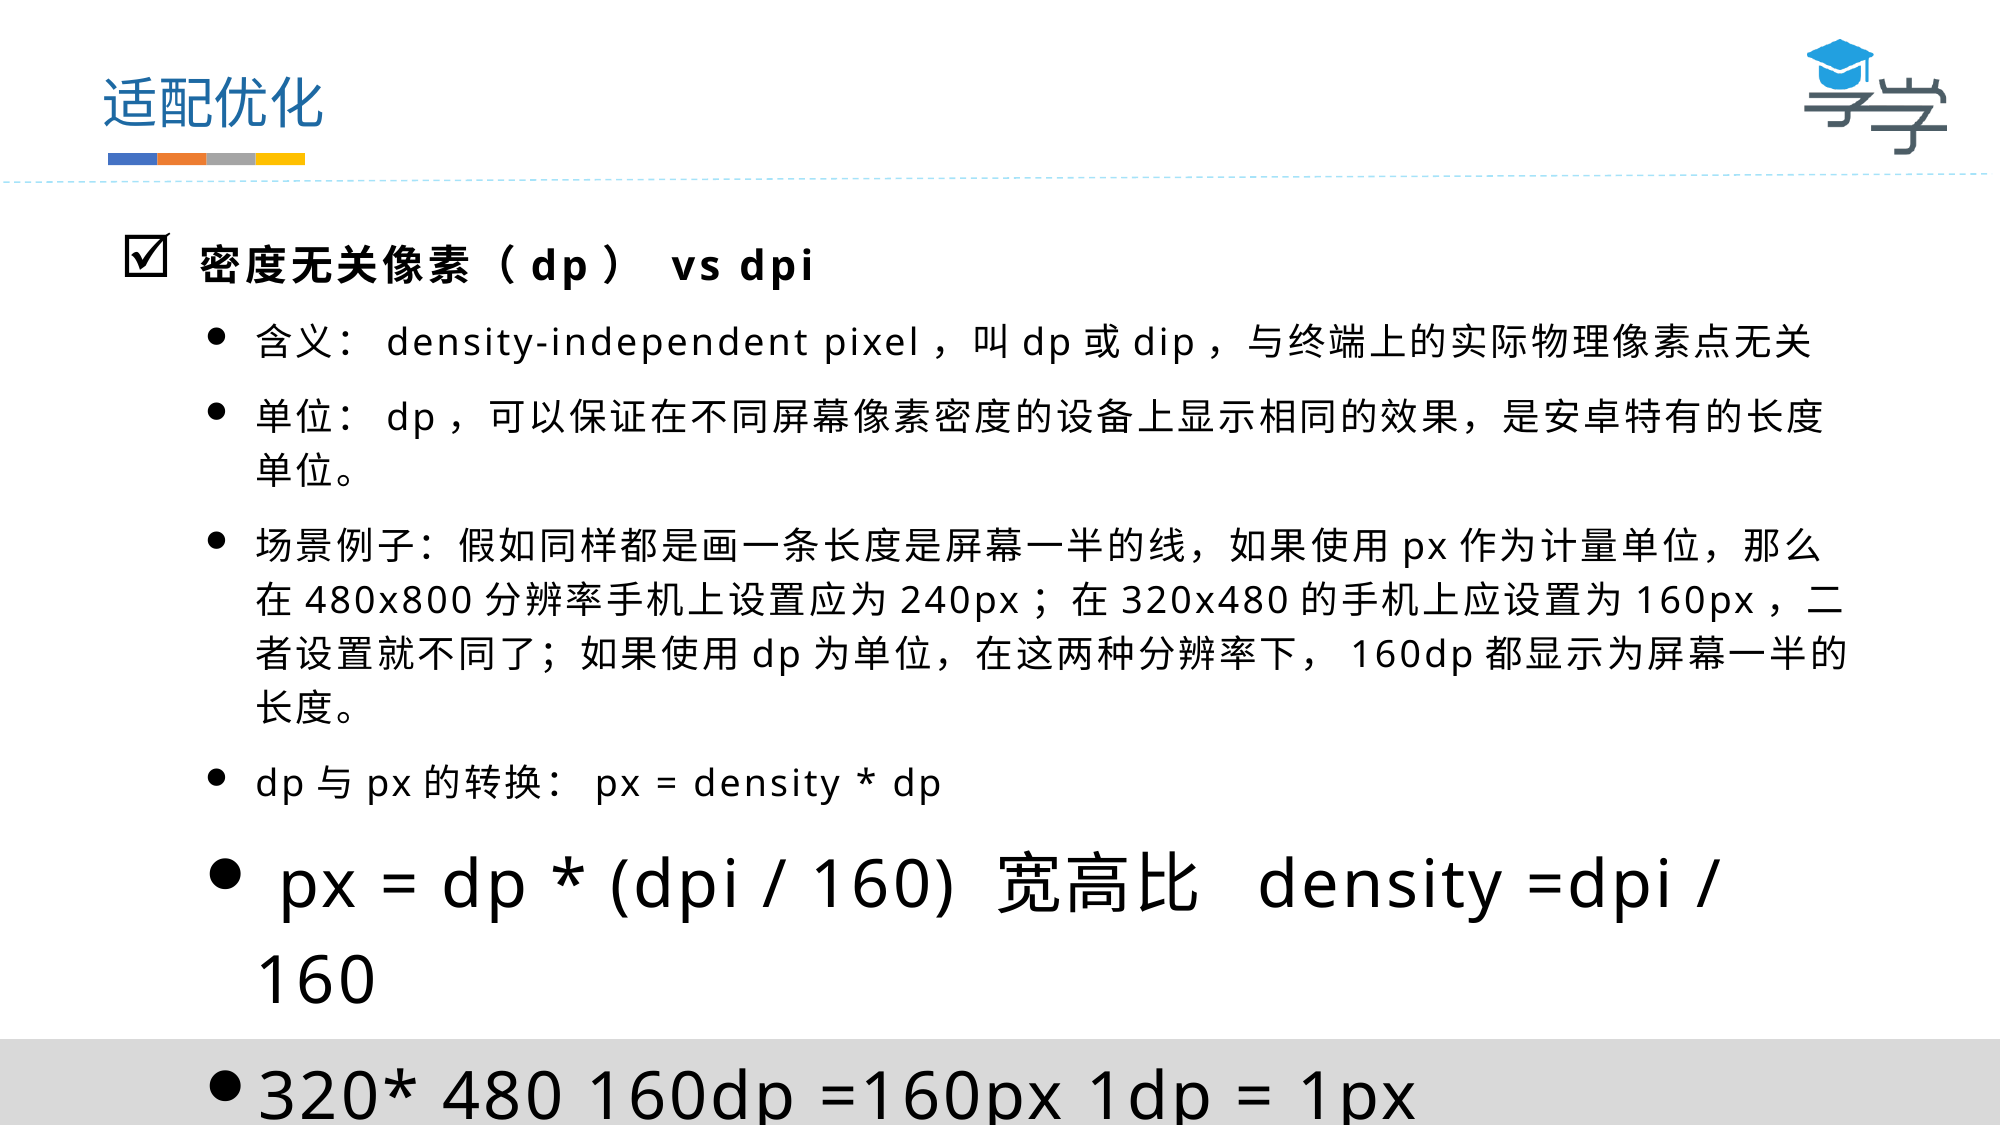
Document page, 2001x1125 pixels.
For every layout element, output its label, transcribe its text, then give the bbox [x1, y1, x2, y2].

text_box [0, 173, 1993, 183]
text_box 密度无关像素（dp） vs dpi 含义：density-independent pixel，叫dp或dip，与终端上的实际物理像素点无关 单位：dp，可以保证在不同屏幕像素密度的设备上显示相同的效果，是安卓特有的长度单位。 场景例子：假如同样都是画一条长度是屏幕一半的线，如果使用px作为计量单位，那么在480x800分辨率手机上设置应为240px；在320x480的手机上应设置为160px，二者设置就不同了；如果使用dp为单位，在这两种分辨率下，160dp都显示为屏幕一半的长度。 dp与px的转换：px = density * dp px = dp * (dpi / 160) 宽高比 density =dpi / 160 320* 480 160dp =160px 1dp = 1px 640*960 160dp = 320px [108, 217, 1870, 1125]
text_box 适配优化 [87, 60, 781, 142]
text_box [108, 152, 305, 166]
picture [1799, 20, 1952, 173]
